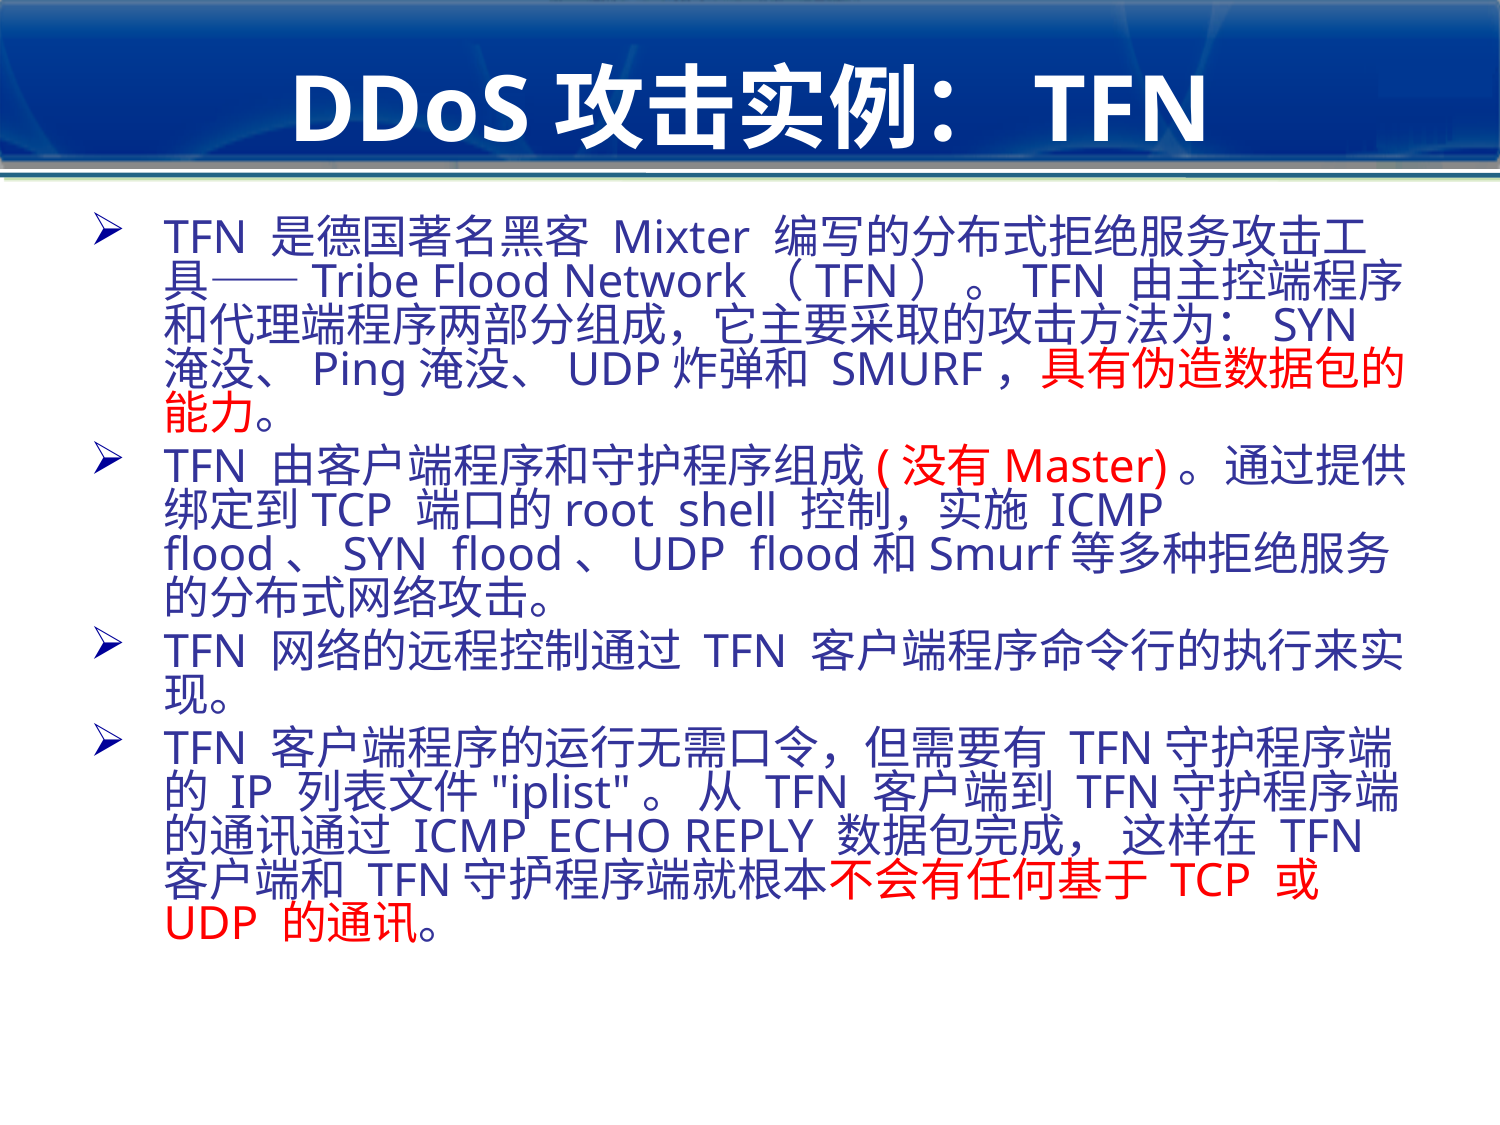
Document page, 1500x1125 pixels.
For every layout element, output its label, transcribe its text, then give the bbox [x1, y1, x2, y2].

picture [0, 178, 1500, 1125]
title DDoS攻击实例：TFN [75, 45, 1425, 164]
list TFN 是德国著名黑客 Mixter 编写的分布式拒绝服务攻击工具——Tribe Flood Network（TFN） 。TFN 由主控端程序和代理端程序两部分组成，它主要采取的攻击方法为：SYN 淹没、Ping淹没、UDP炸弹和 SMURF，具有伪造数据包的能力。 TFN 由客户端程序和守护程序组成(没有Master)。通过提供绑定到TCP 端口的root shell 控制，实施 ICMP flood、SYN flood、UDP flood和Smurf等多种拒绝服务的分布式网络攻击。 TFN 网络的远程控制通过 TFN 客户端程序命令行的执行来实现。 TFN 客户端程序的运行无需口令，但需要有 TFN守护程序端的 IP 列表文件"iplist"。 从 TFN 客户端到 TFN守护程序端的通讯通过 ICMP_ECHO REPLY 数据包完成， 这样在 TFN 客户端和 TFN守护程序端就根本不会有任何基于 TCP 或 UDP 的通讯。 [75, 210, 1425, 1067]
